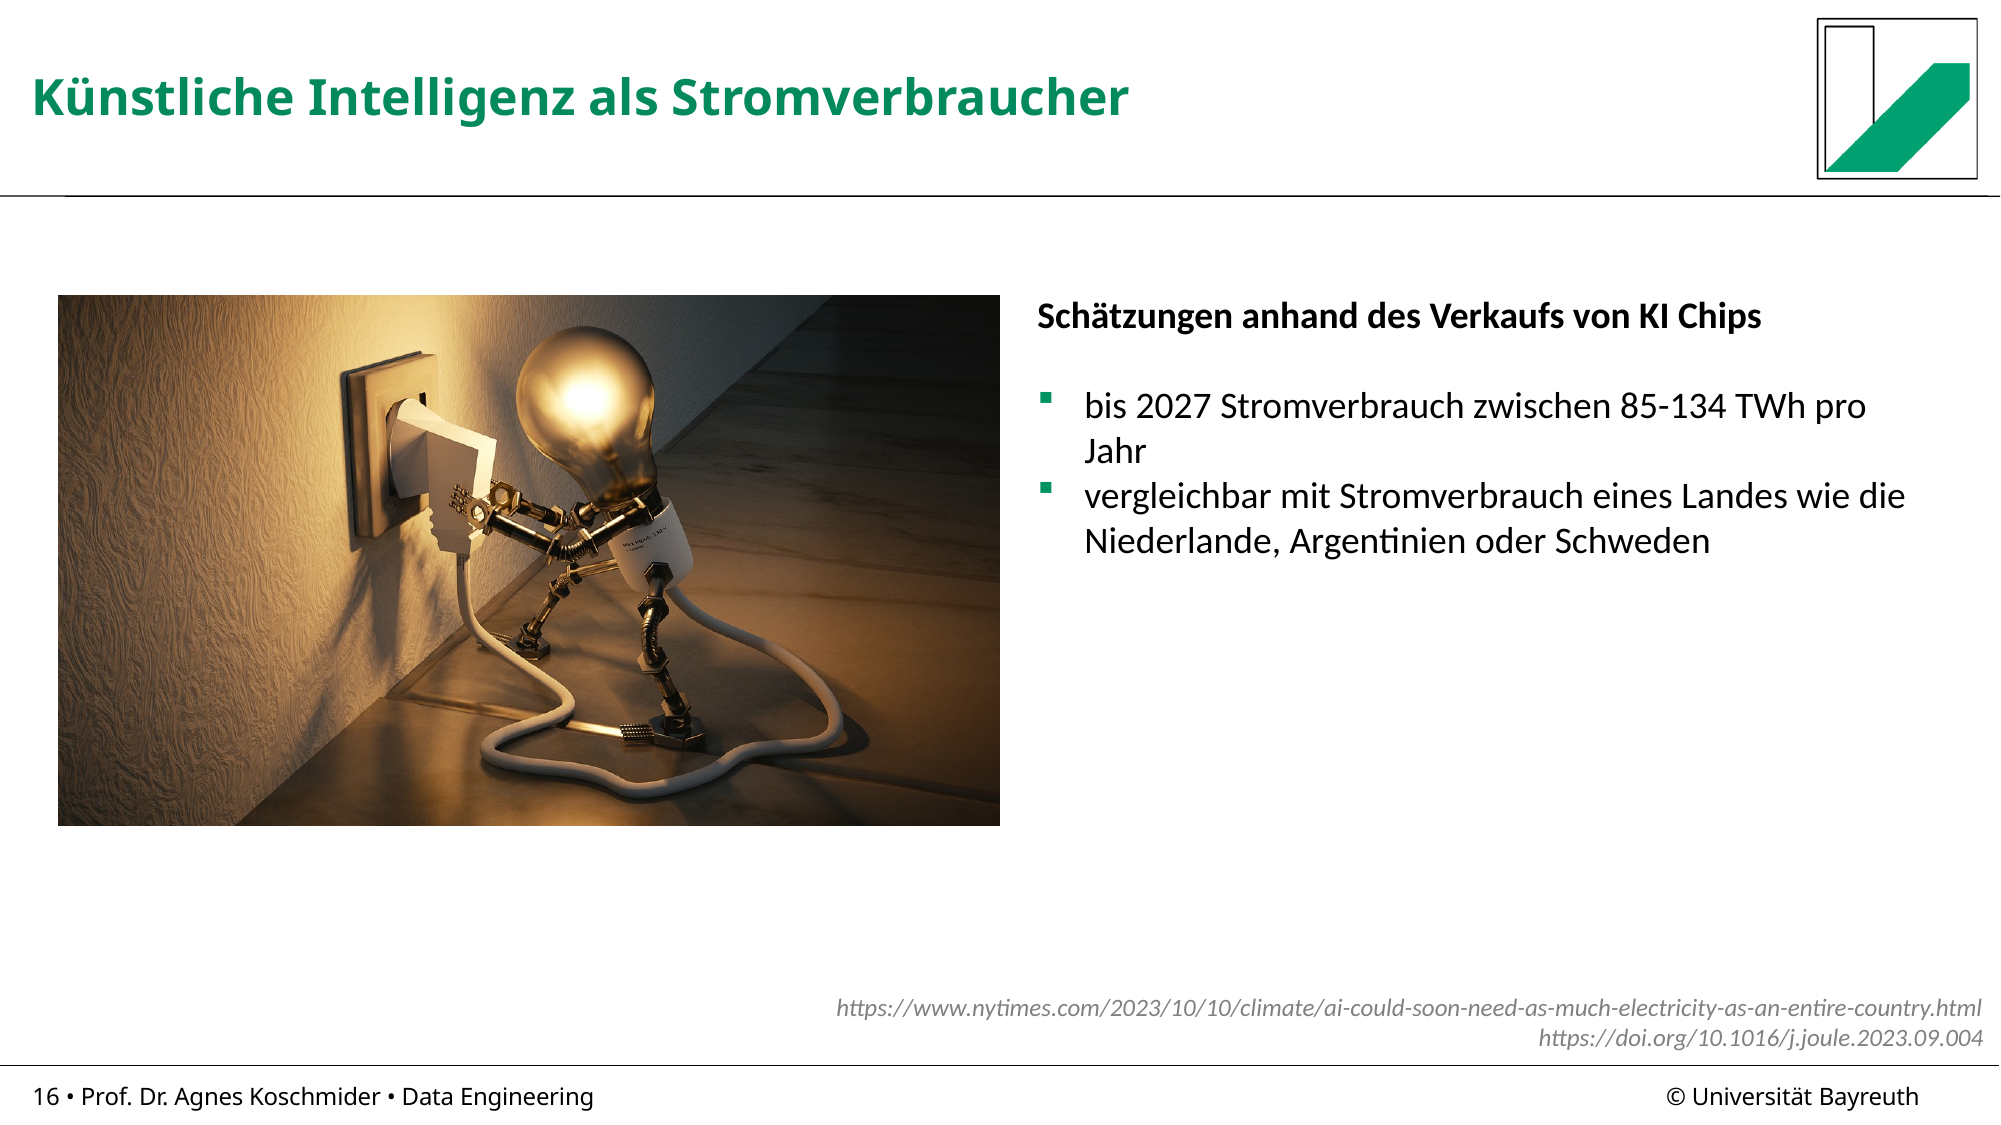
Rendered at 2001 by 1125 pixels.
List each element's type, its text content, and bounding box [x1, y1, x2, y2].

text_box https://www.nytimes.com/2023/10/10/climate/ai-could-soon-need-as-much-electricity-as-an-entire-country.html https://doi.org/10.1016/j.joule.2023.09.004 [699, 983, 2000, 1059]
picture [58, 295, 1001, 826]
footer © Universität Bayreuth [1664, 1081, 1969, 1111]
text_box Schätzungen anhand des Verkaufs von KI Chips bis 2027 Stromverbrauch zwischen 85-134 TWh pro Jahr vergleichbar mit Stromverbrauch eines Landes wie die Niederlande, Argentinien oder Schweden [1037, 290, 1936, 651]
picture [1816, 17, 1978, 180]
title Künstliche Intelligenz als Stromverbraucher [31, 65, 1788, 126]
slide_number 16 • Prof. Dr. Agnes Koschmider • Data Engineering [26, 1081, 1000, 1111]
